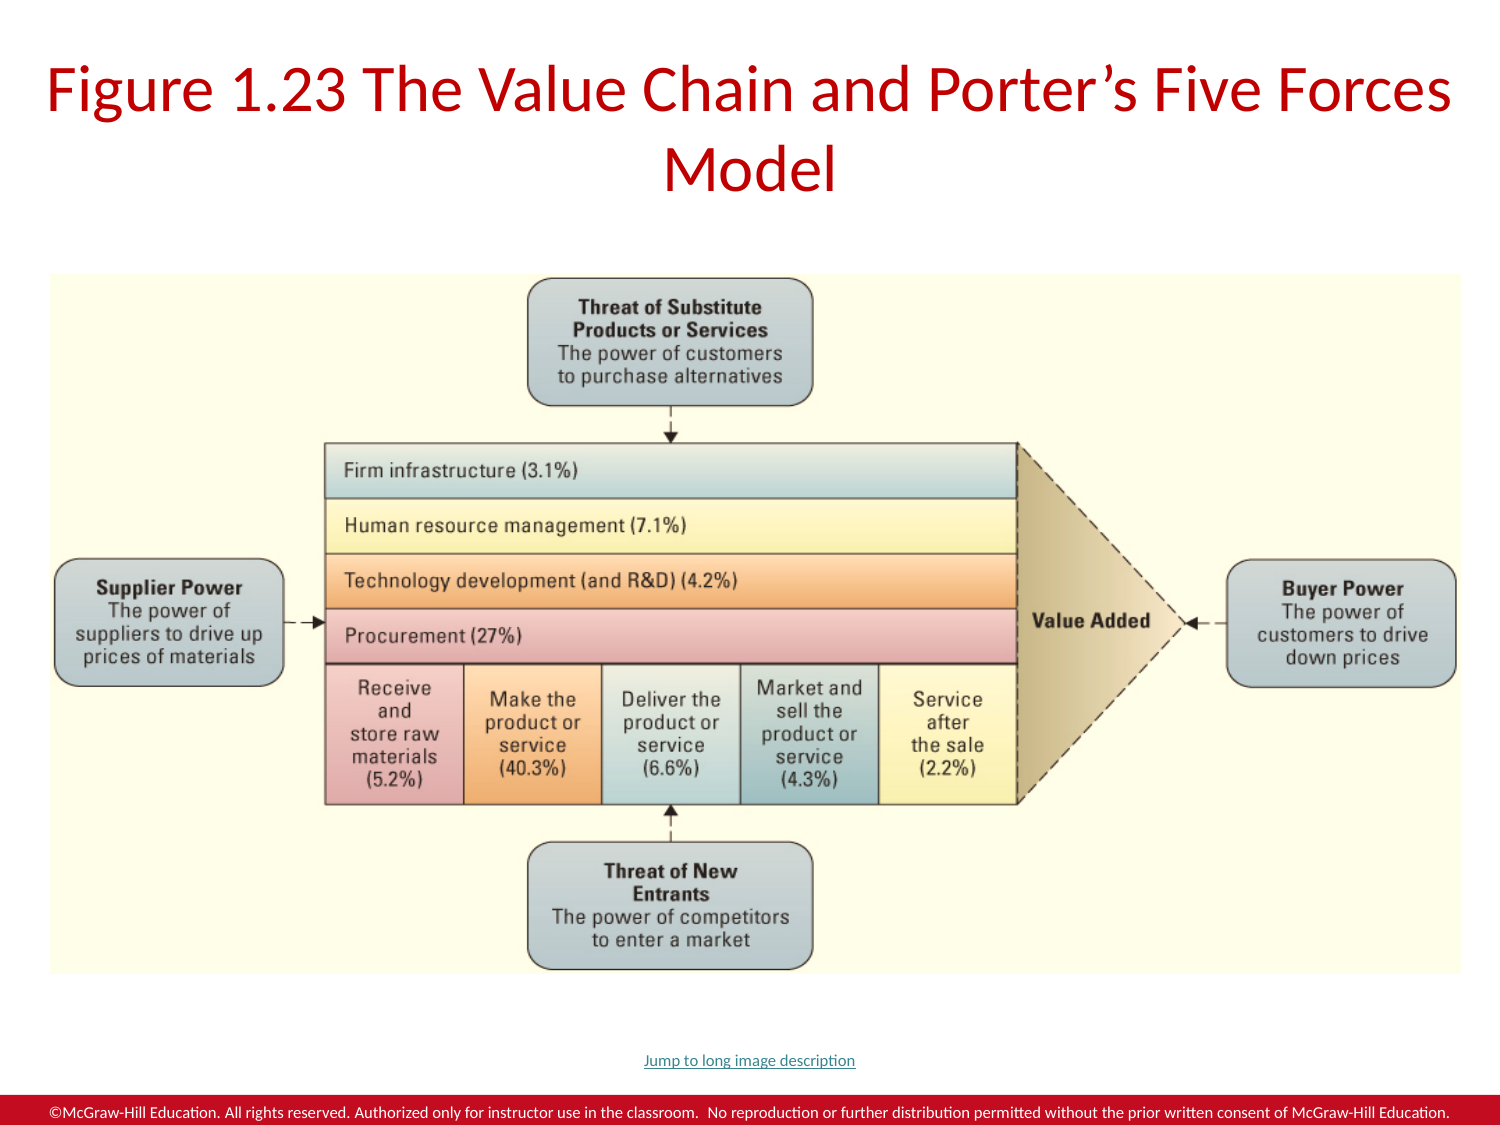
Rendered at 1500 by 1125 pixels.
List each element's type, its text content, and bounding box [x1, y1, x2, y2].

picture [49, 274, 1461, 975]
title Figure 1.23 The Value Chain and Porter’s Five Forces Model [0, 37, 1500, 163]
list Jump to long image description [568, 1050, 932, 1092]
